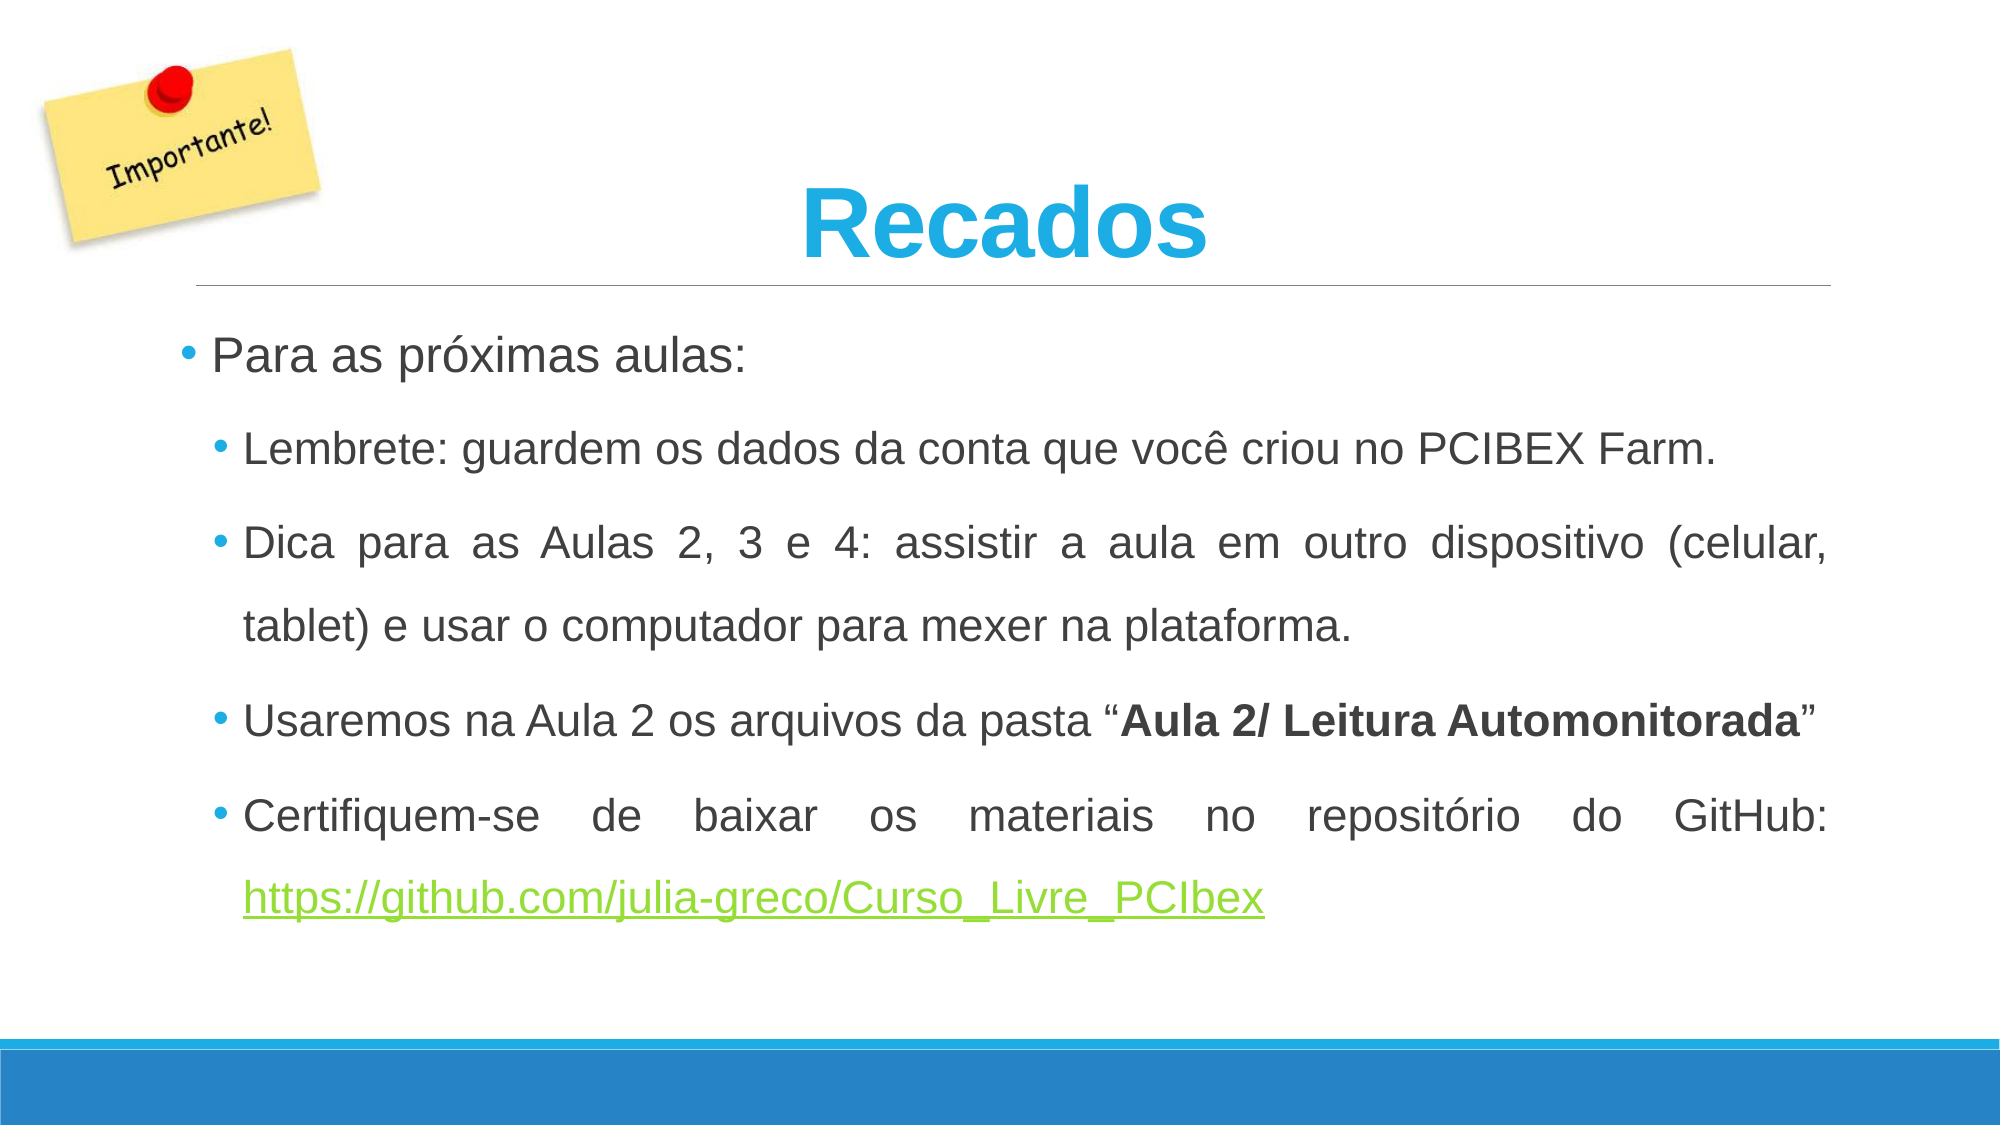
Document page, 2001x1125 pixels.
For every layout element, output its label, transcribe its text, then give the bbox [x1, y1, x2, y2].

title Recados [180, 47, 1830, 285]
picture [31, 46, 329, 256]
list Para as próximas aulas: Lembrete: guardem os dados da conta que você criou no PCIBEX Farm. Dica para as Aulas 2, 3 e 4: assistir a aula em outro dispositivo (celular, tablet) e usar o computador para mexer na plataforma. Usaremos na Aula 2 os arquivos da pasta “Aula 2/ Leitura Automonitorada” Certifiquem-se de baixar os materiais no repositório do GitHub: https://github.com/julia-greco/Curso_Livre_PCIbex [180, 285, 1830, 1011]
